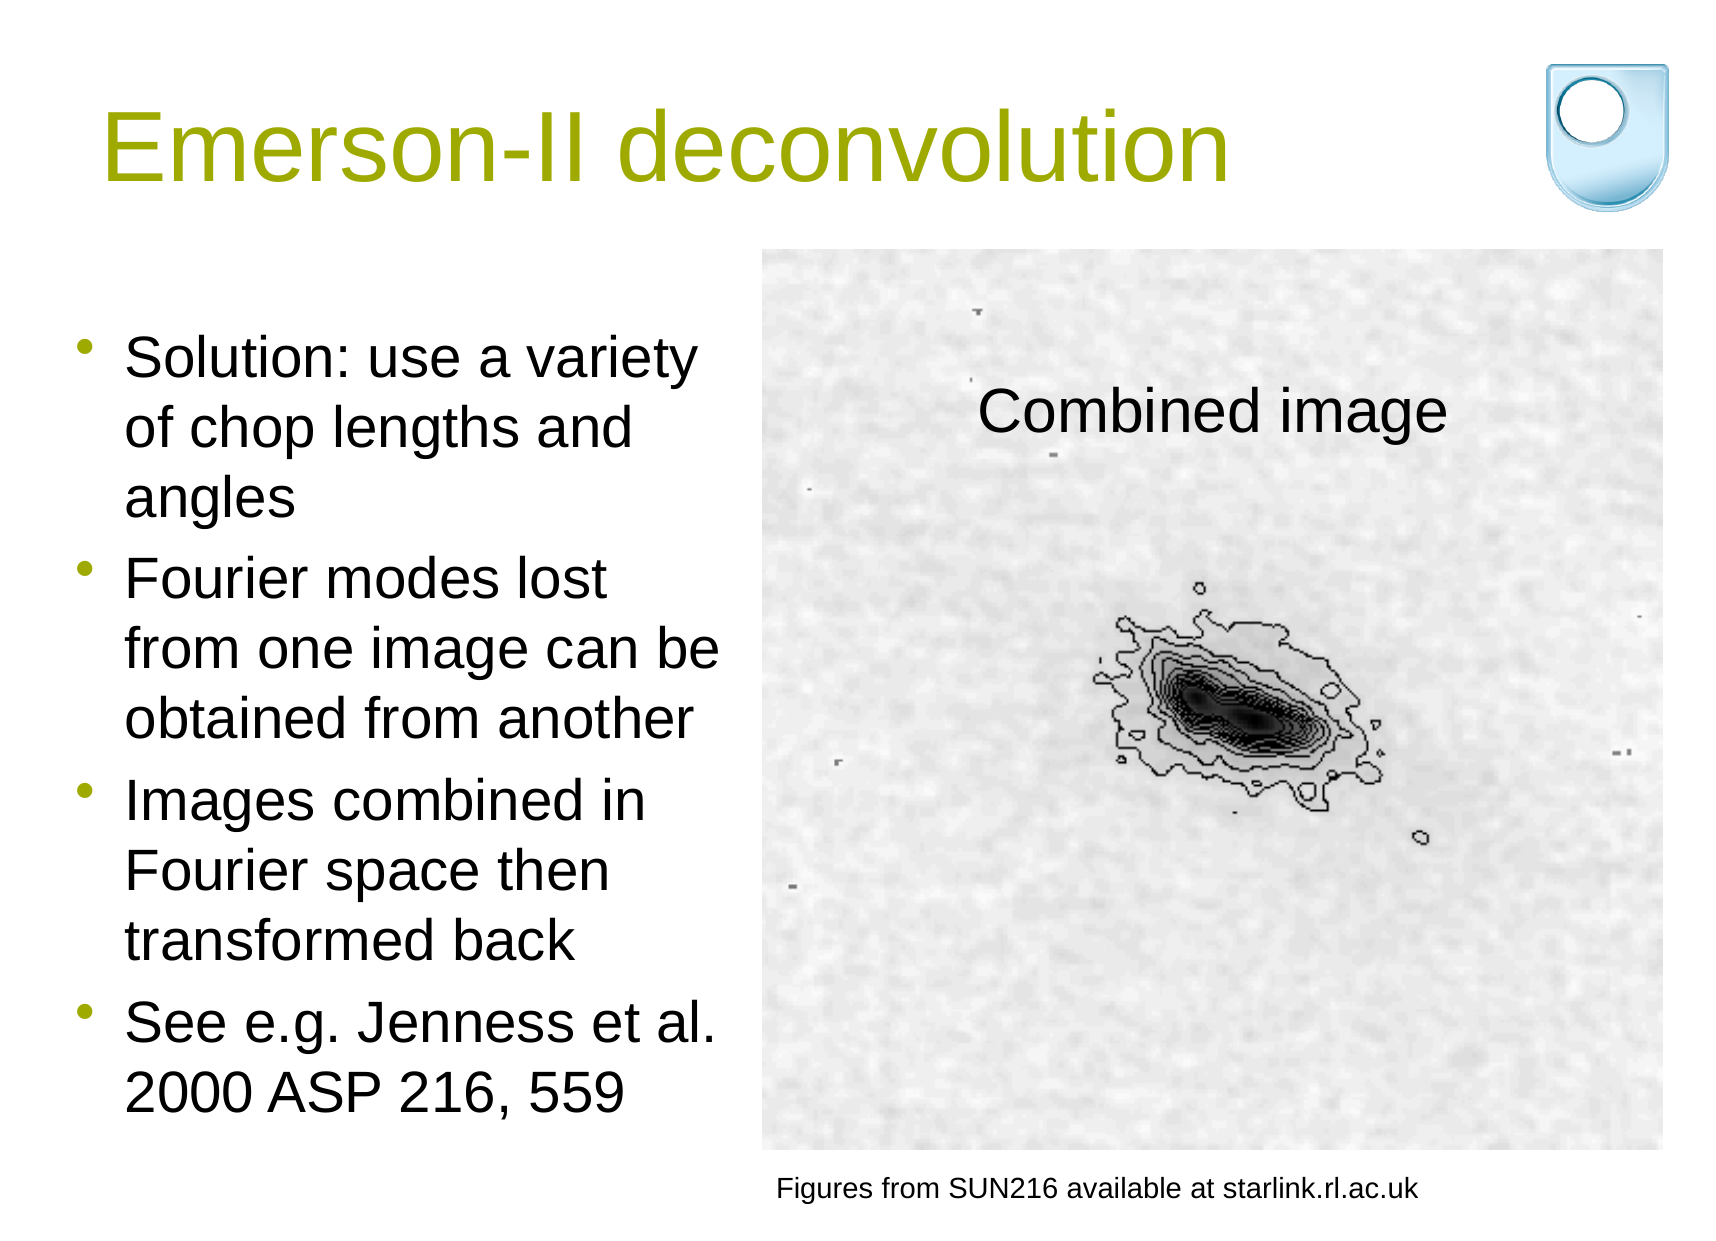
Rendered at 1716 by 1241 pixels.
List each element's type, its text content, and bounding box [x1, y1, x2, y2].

text_box Figures from SUN216 available at starlink.rl.ac.uk [761, 1162, 1435, 1213]
title Emerson-II deconvolution [87, 75, 1632, 208]
list Solution: use a variety of chop lengths and angles Fourier modes lost from one image can be obtained from another Images combined in Fourier space then transformed back See e.g. Jenness et al. 2000 ASP 216, 559 [62, 312, 738, 1139]
picture [1546, 64, 1669, 212]
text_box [762, 249, 1663, 1151]
